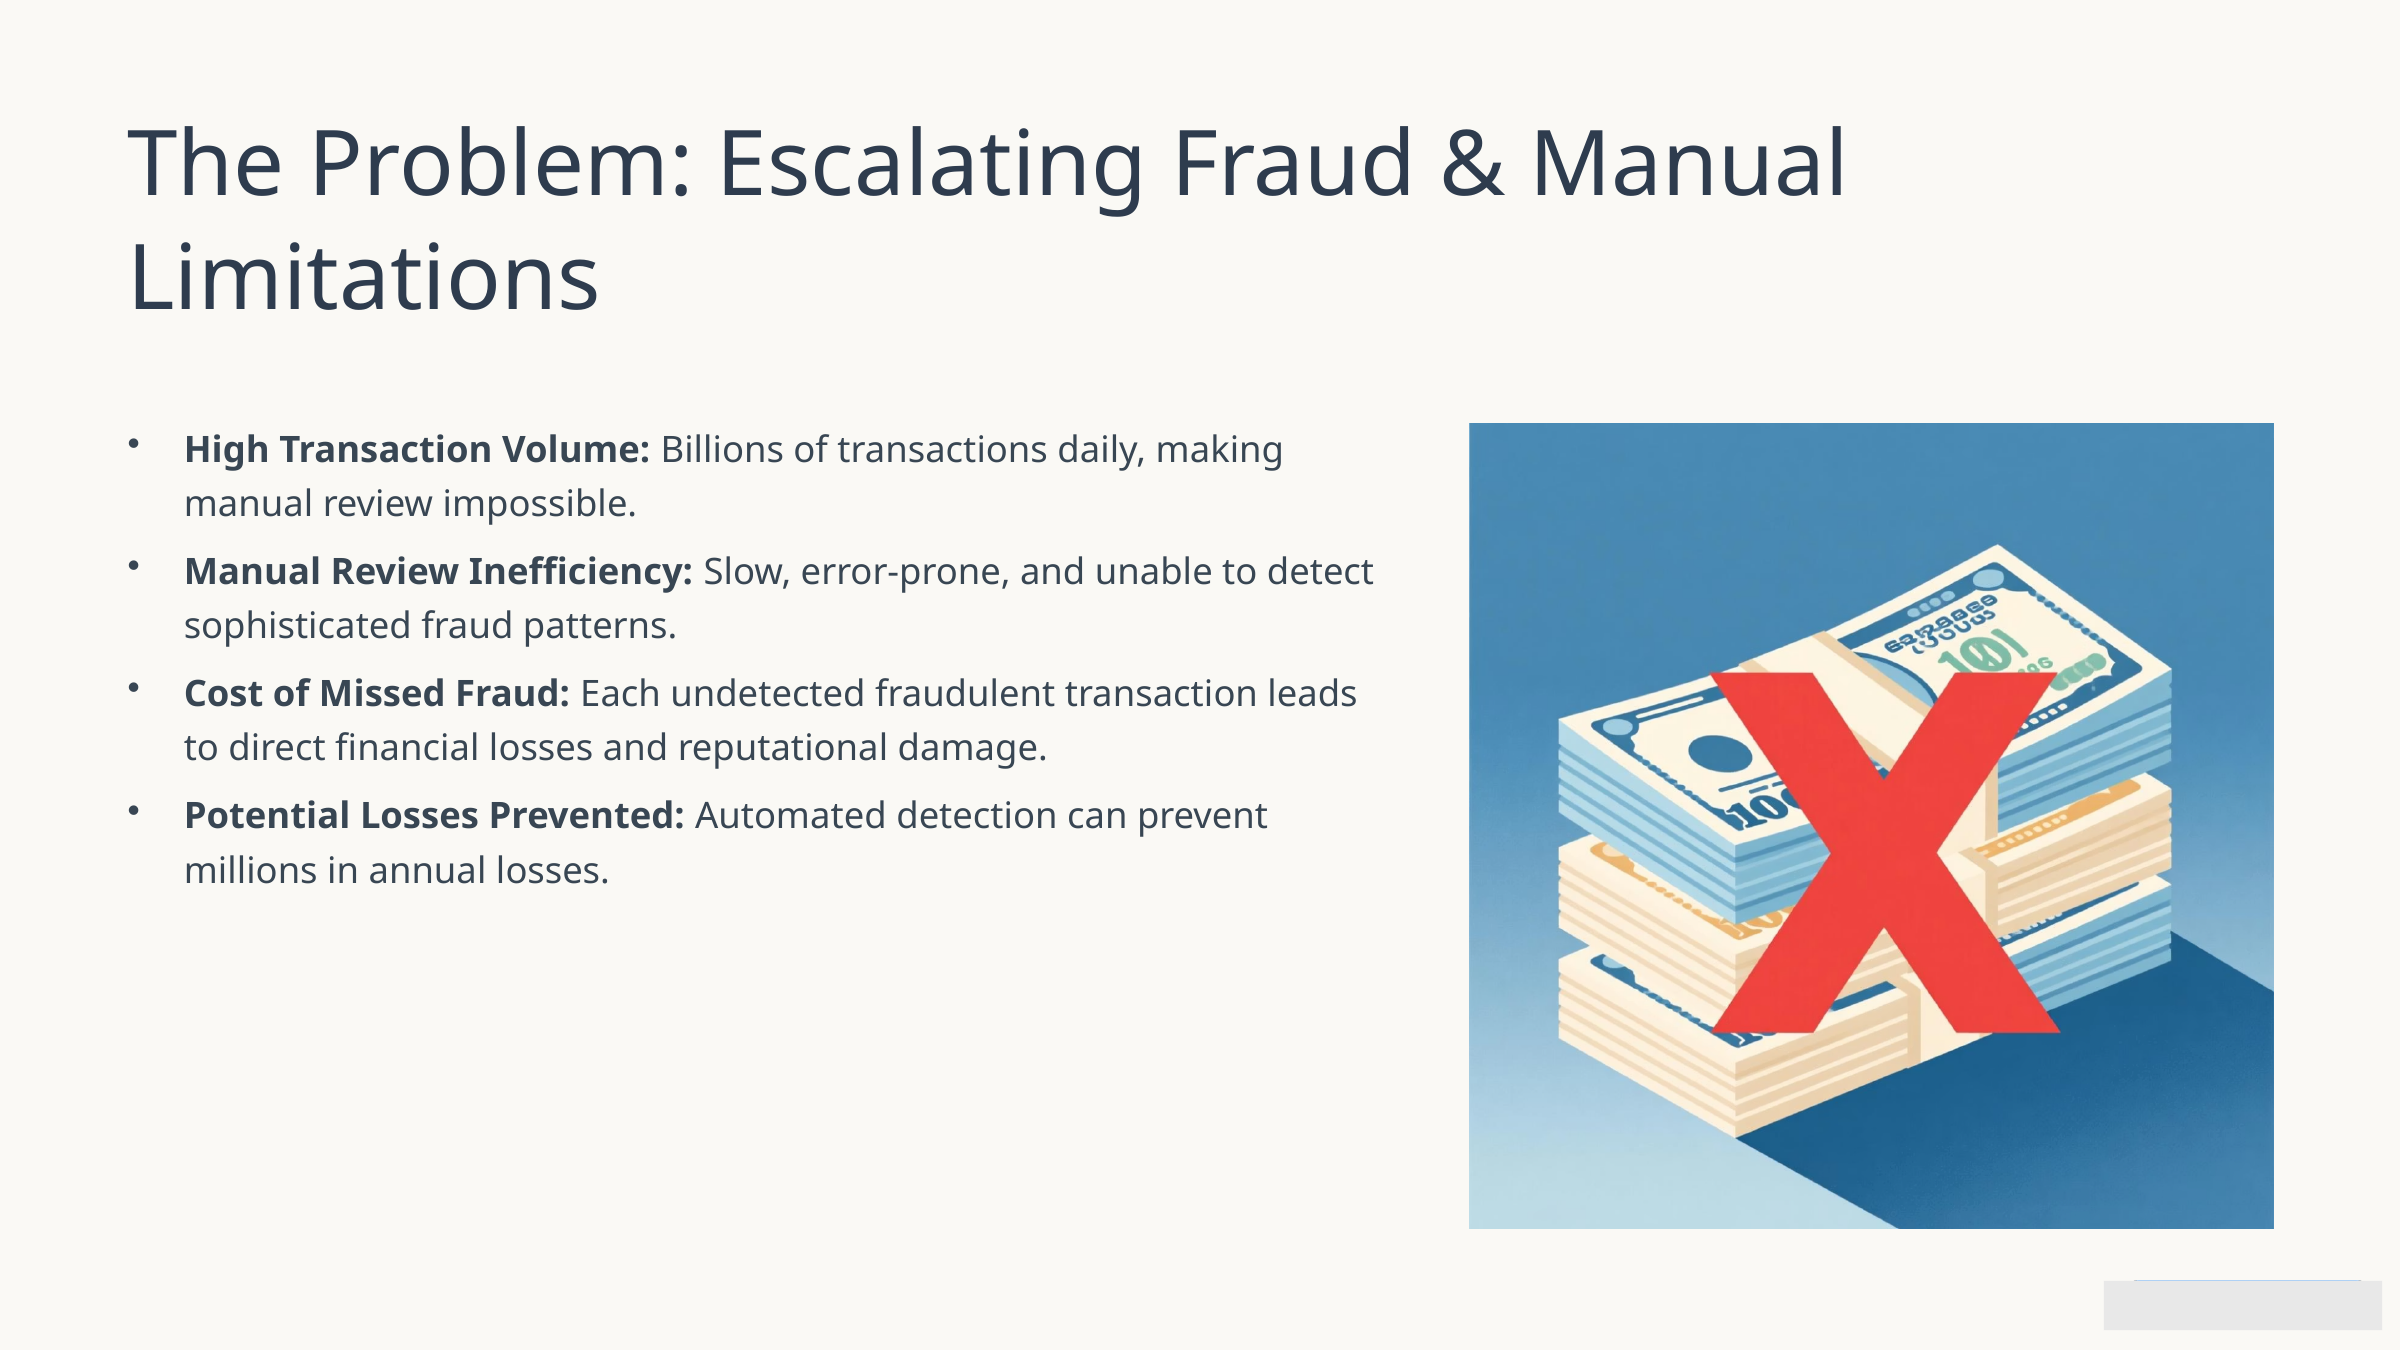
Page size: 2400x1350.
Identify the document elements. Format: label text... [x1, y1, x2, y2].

text_box Manual Review Inefficiency: Slow, error-prone, and unable to detect sophisticated fraud patterns. [127, 537, 1379, 648]
text_box High Transaction Volume: Billions of transactions daily, making manual review impossible. [127, 415, 1379, 525]
text_box The Problem: Escalating Fraud & Manual Limitations [127, 100, 2273, 329]
picture [1469, 423, 2274, 1229]
text_box Potential Losses Prevented: Automated detection can prevent millions in annual losses. [127, 782, 1379, 892]
text_box Cost of Missed Fraud: Each undetected fraudulent transaction leads to direct financial losses and reputational damage. [127, 659, 1379, 770]
picture [2106, 1271, 2389, 1339]
text_box [2103, 1280, 2383, 1331]
